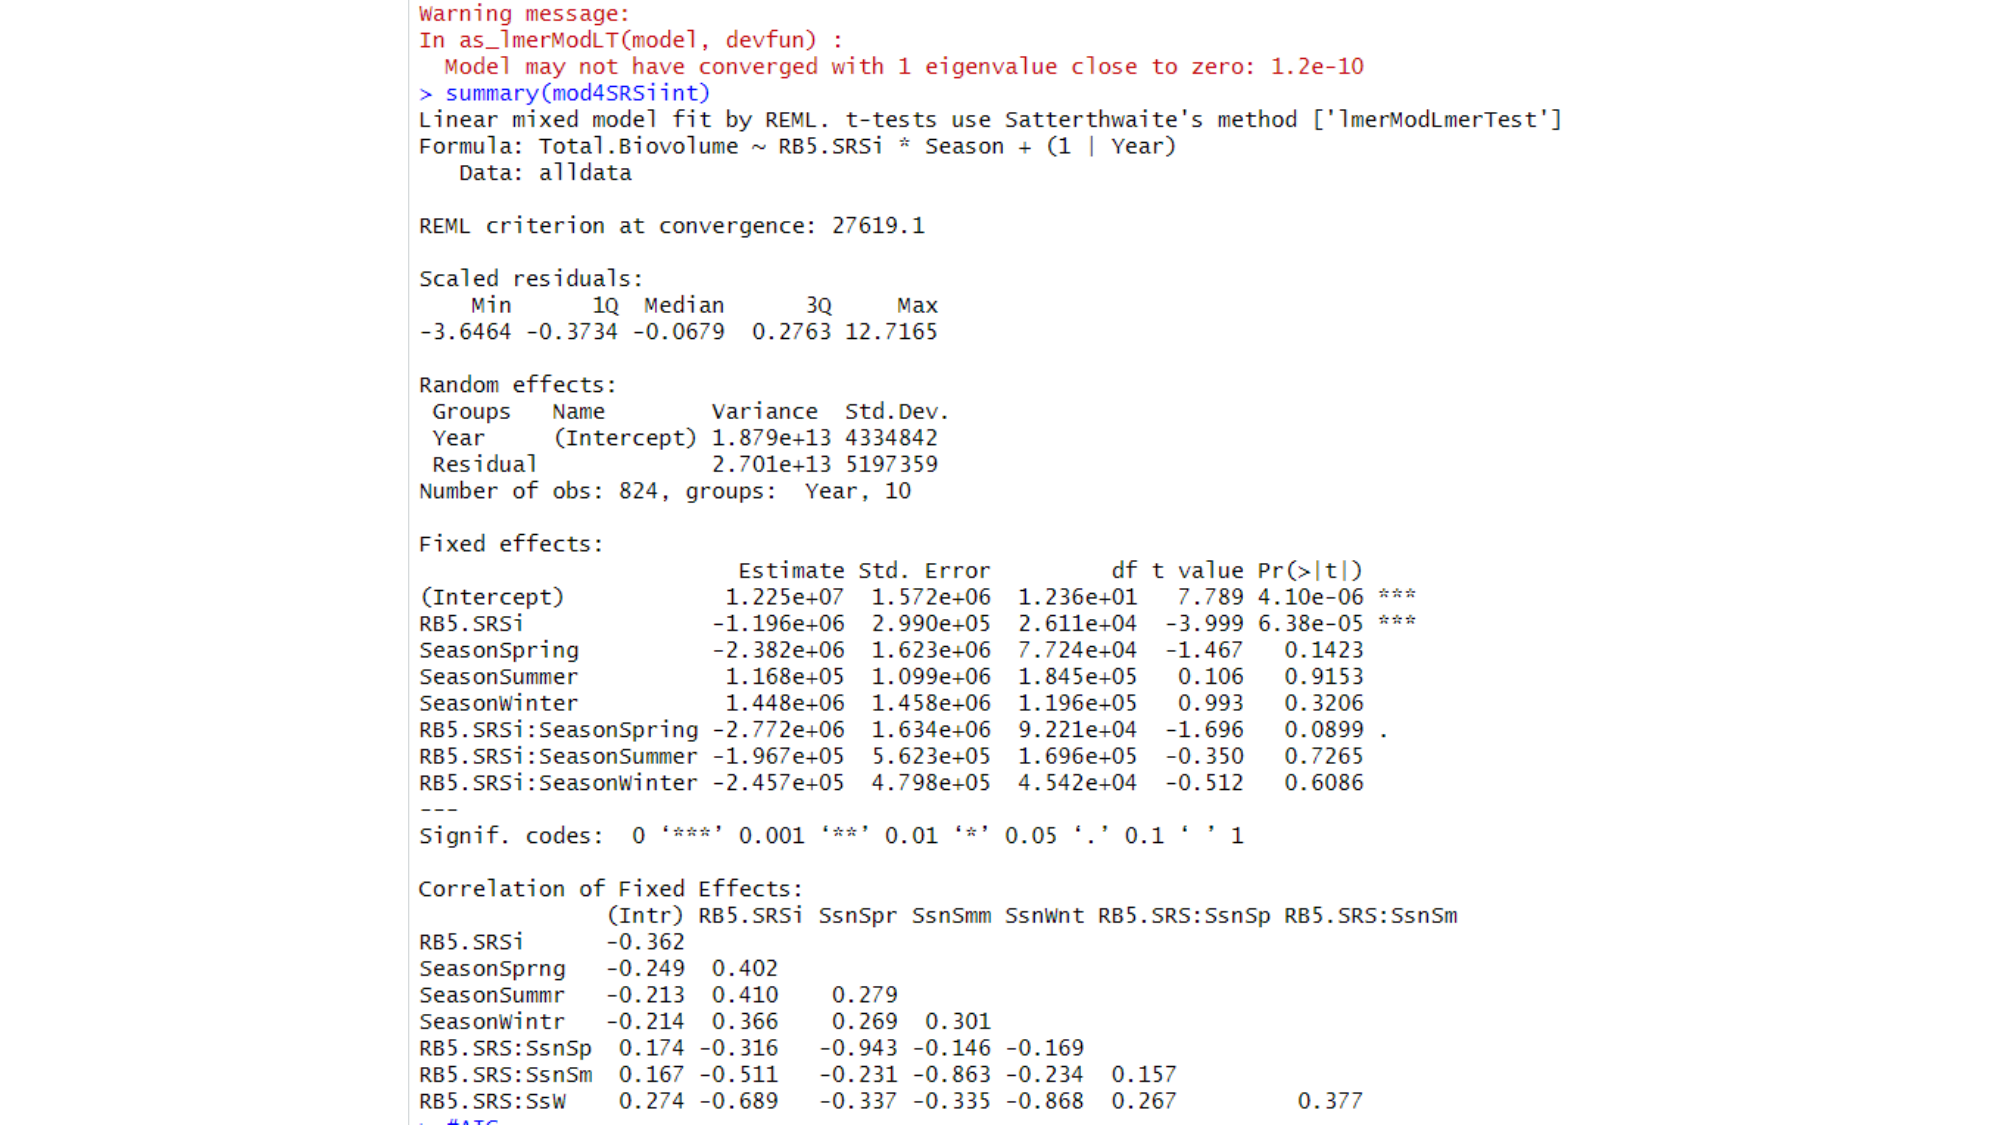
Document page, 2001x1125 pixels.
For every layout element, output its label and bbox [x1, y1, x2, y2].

picture [407, 0, 1593, 1125]
